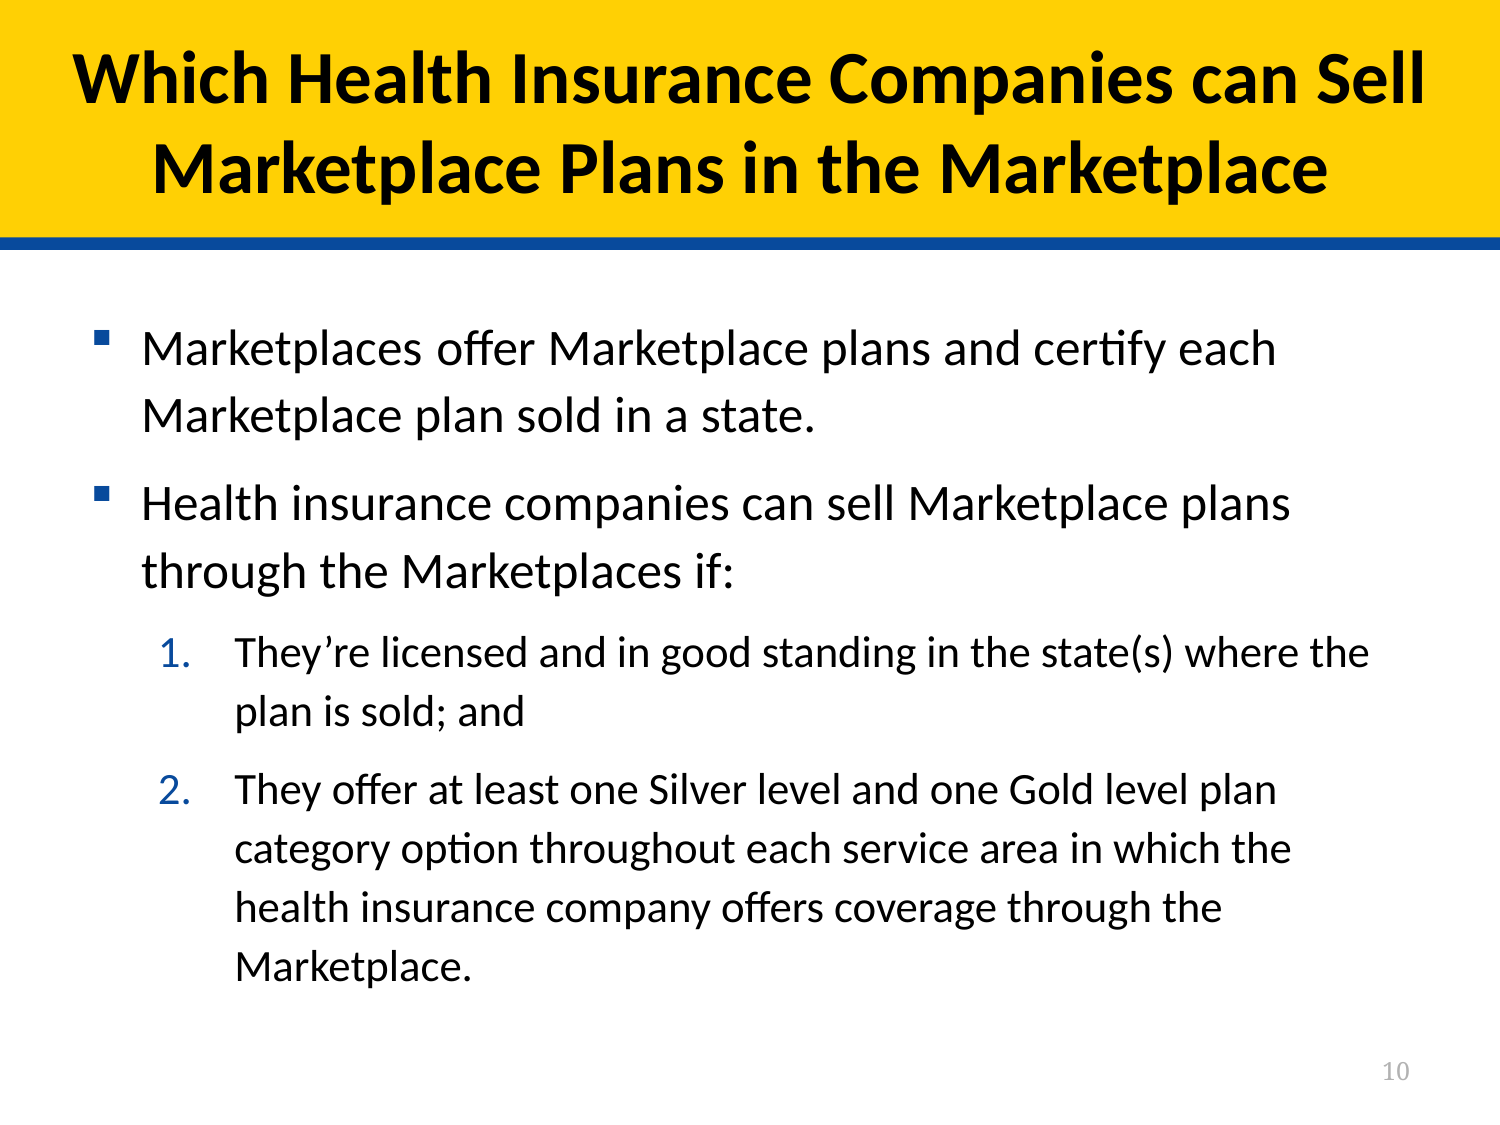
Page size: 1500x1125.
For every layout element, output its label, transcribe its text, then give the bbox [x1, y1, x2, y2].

title Which Health Insurance Companies can Sell Marketplace Plans in the Marketplace [0, 0, 1500, 238]
list Marketplaces offer Marketplace plans and certify each Marketplace plan sold in a state. Health insurance companies can sell Marketplace plans through the Marketplaces if: They’re licensed and in good standing in the state(s) where the plan is sold; and They offer at least one Silver level and one Gold level plan category option throughout each service area in which the health insurance company offers coverage through the Marketplace. [75, 299, 1425, 1005]
slide_number 10 [1074, 1042, 1425, 1103]
